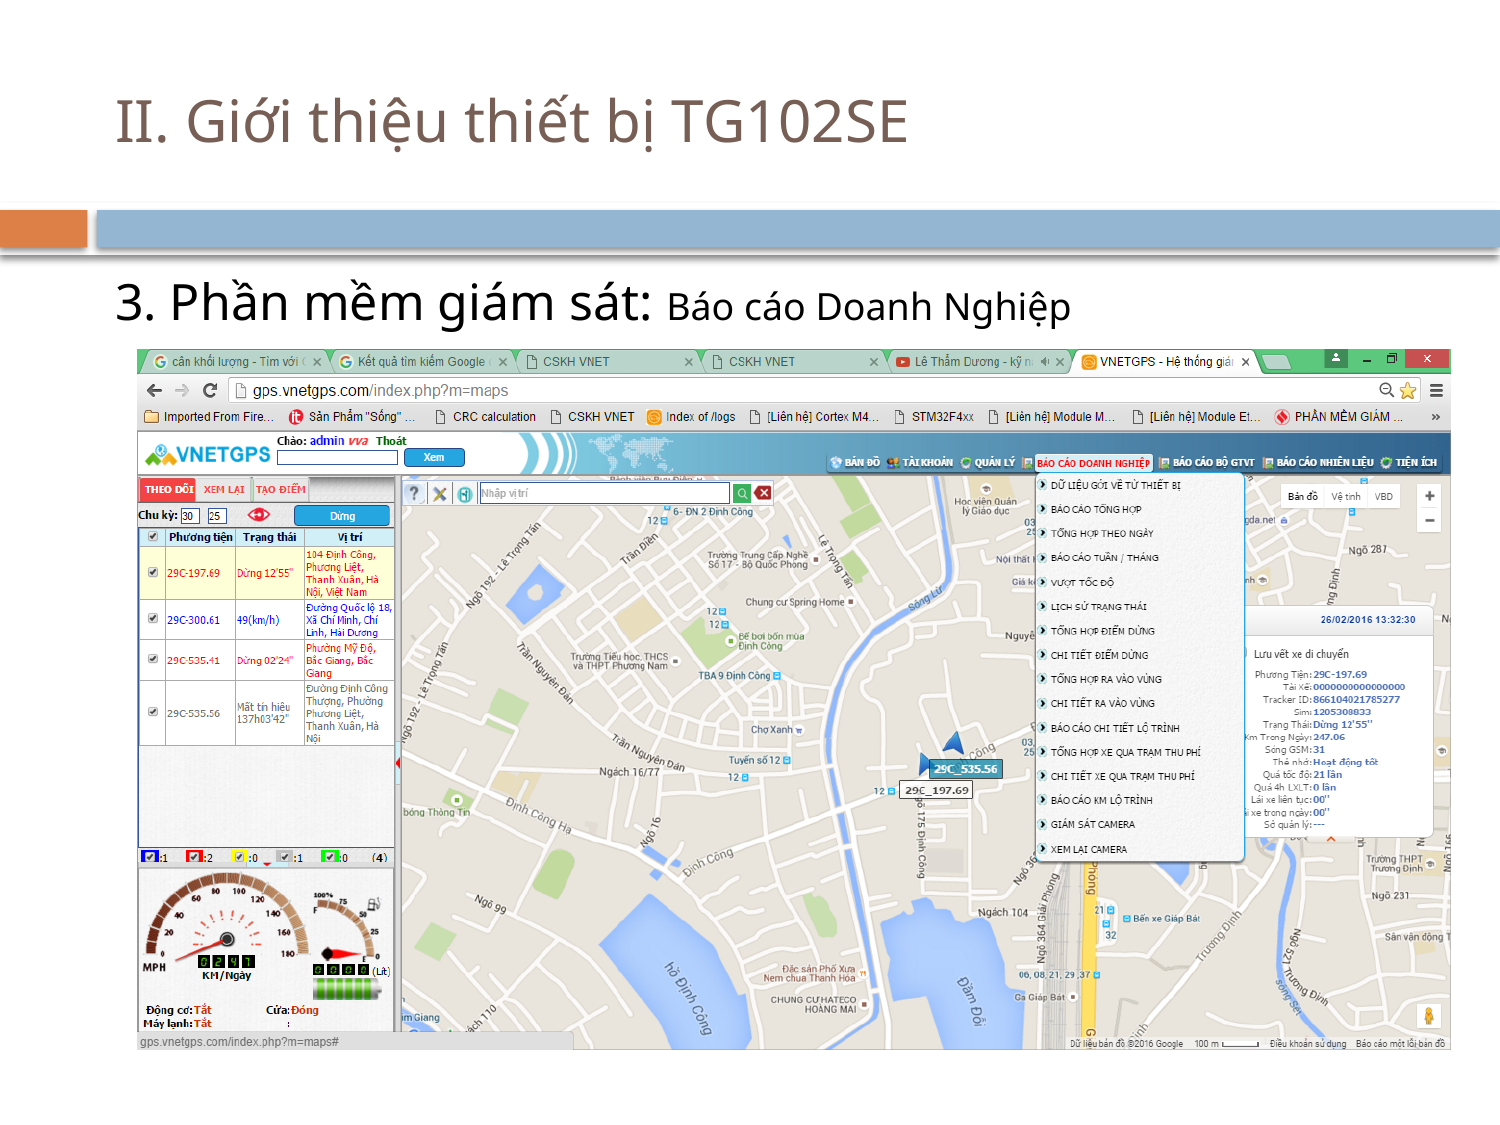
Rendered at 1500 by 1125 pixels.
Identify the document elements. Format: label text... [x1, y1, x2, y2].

list 3. Phần mềm giám sát: Báo cáo Doanh Nghiệp [100, 262, 1438, 1000]
title II. Giới thiệu thiết bị TG102SE [100, 37, 1438, 200]
picture [137, 349, 1452, 1051]
